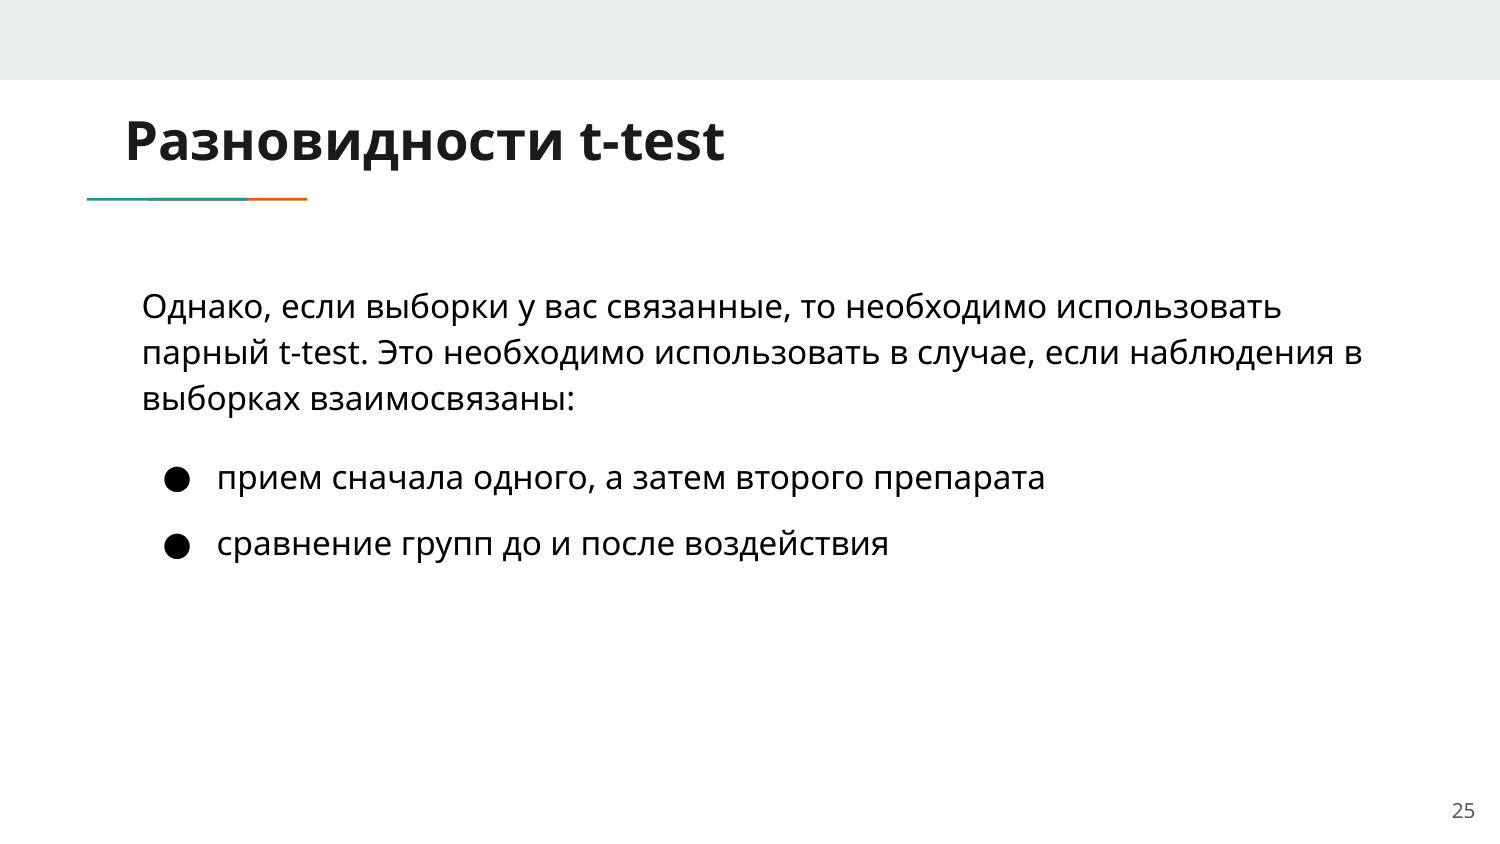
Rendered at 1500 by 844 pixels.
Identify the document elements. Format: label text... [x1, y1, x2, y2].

slide_number ‹#› [1400, 779, 1491, 844]
title Разновидности t-test [109, 91, 1371, 180]
list Однако, если выборки у вас связанные, то необходимо использовать парный t-test. Это необходимо использовать в случае, если наблюдения в выборках взаимосвязаны: прием сначала одного, а затем второго препарата сравнение групп до и после воздействия [126, 263, 1388, 635]
